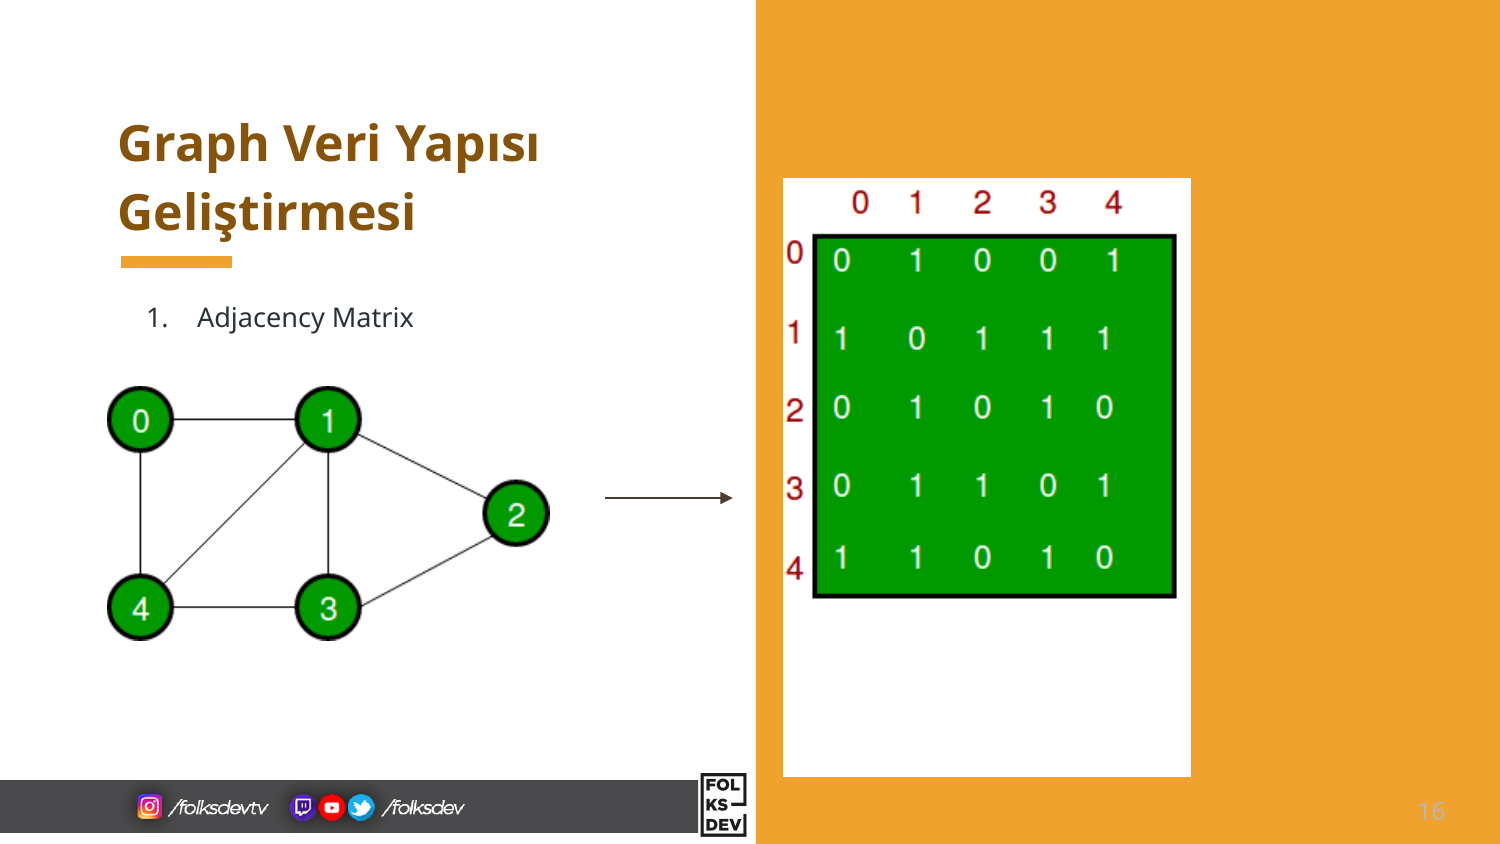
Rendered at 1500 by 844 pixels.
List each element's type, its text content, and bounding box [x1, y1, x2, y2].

picture [700, 773, 747, 837]
picture [106, 385, 550, 642]
text_box Adjacency Matrix [107, 285, 558, 348]
picture [0, 780, 699, 833]
slide_number 16 [1402, 764, 1493, 830]
title Graph Veri Yapısı Geliştirmesi [102, 160, 689, 256]
table_header [775, 174, 1199, 788]
picture [782, 177, 1192, 777]
